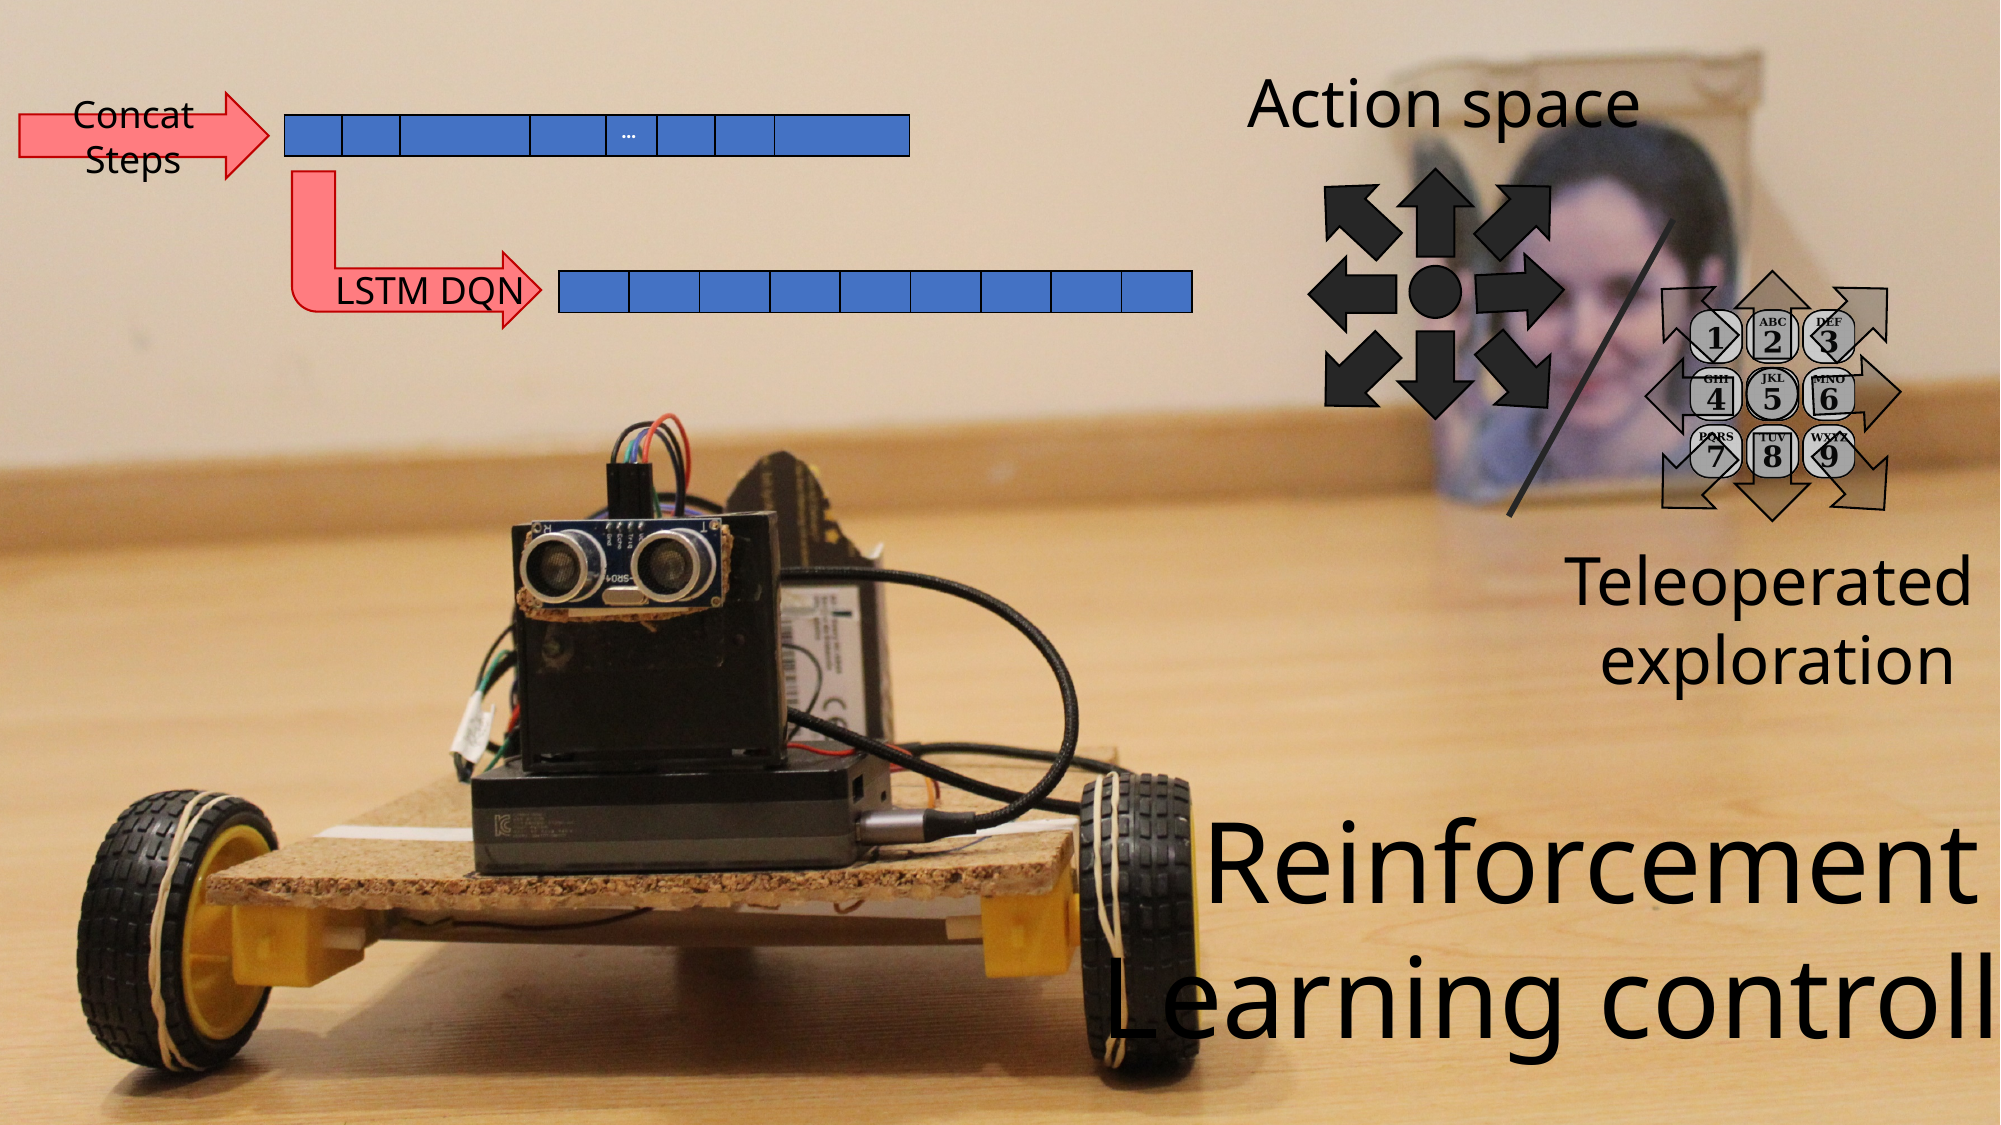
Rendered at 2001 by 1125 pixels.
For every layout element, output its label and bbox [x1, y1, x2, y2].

text_box [1508, 219, 1674, 517]
picture [0, 0, 2000, 1125]
